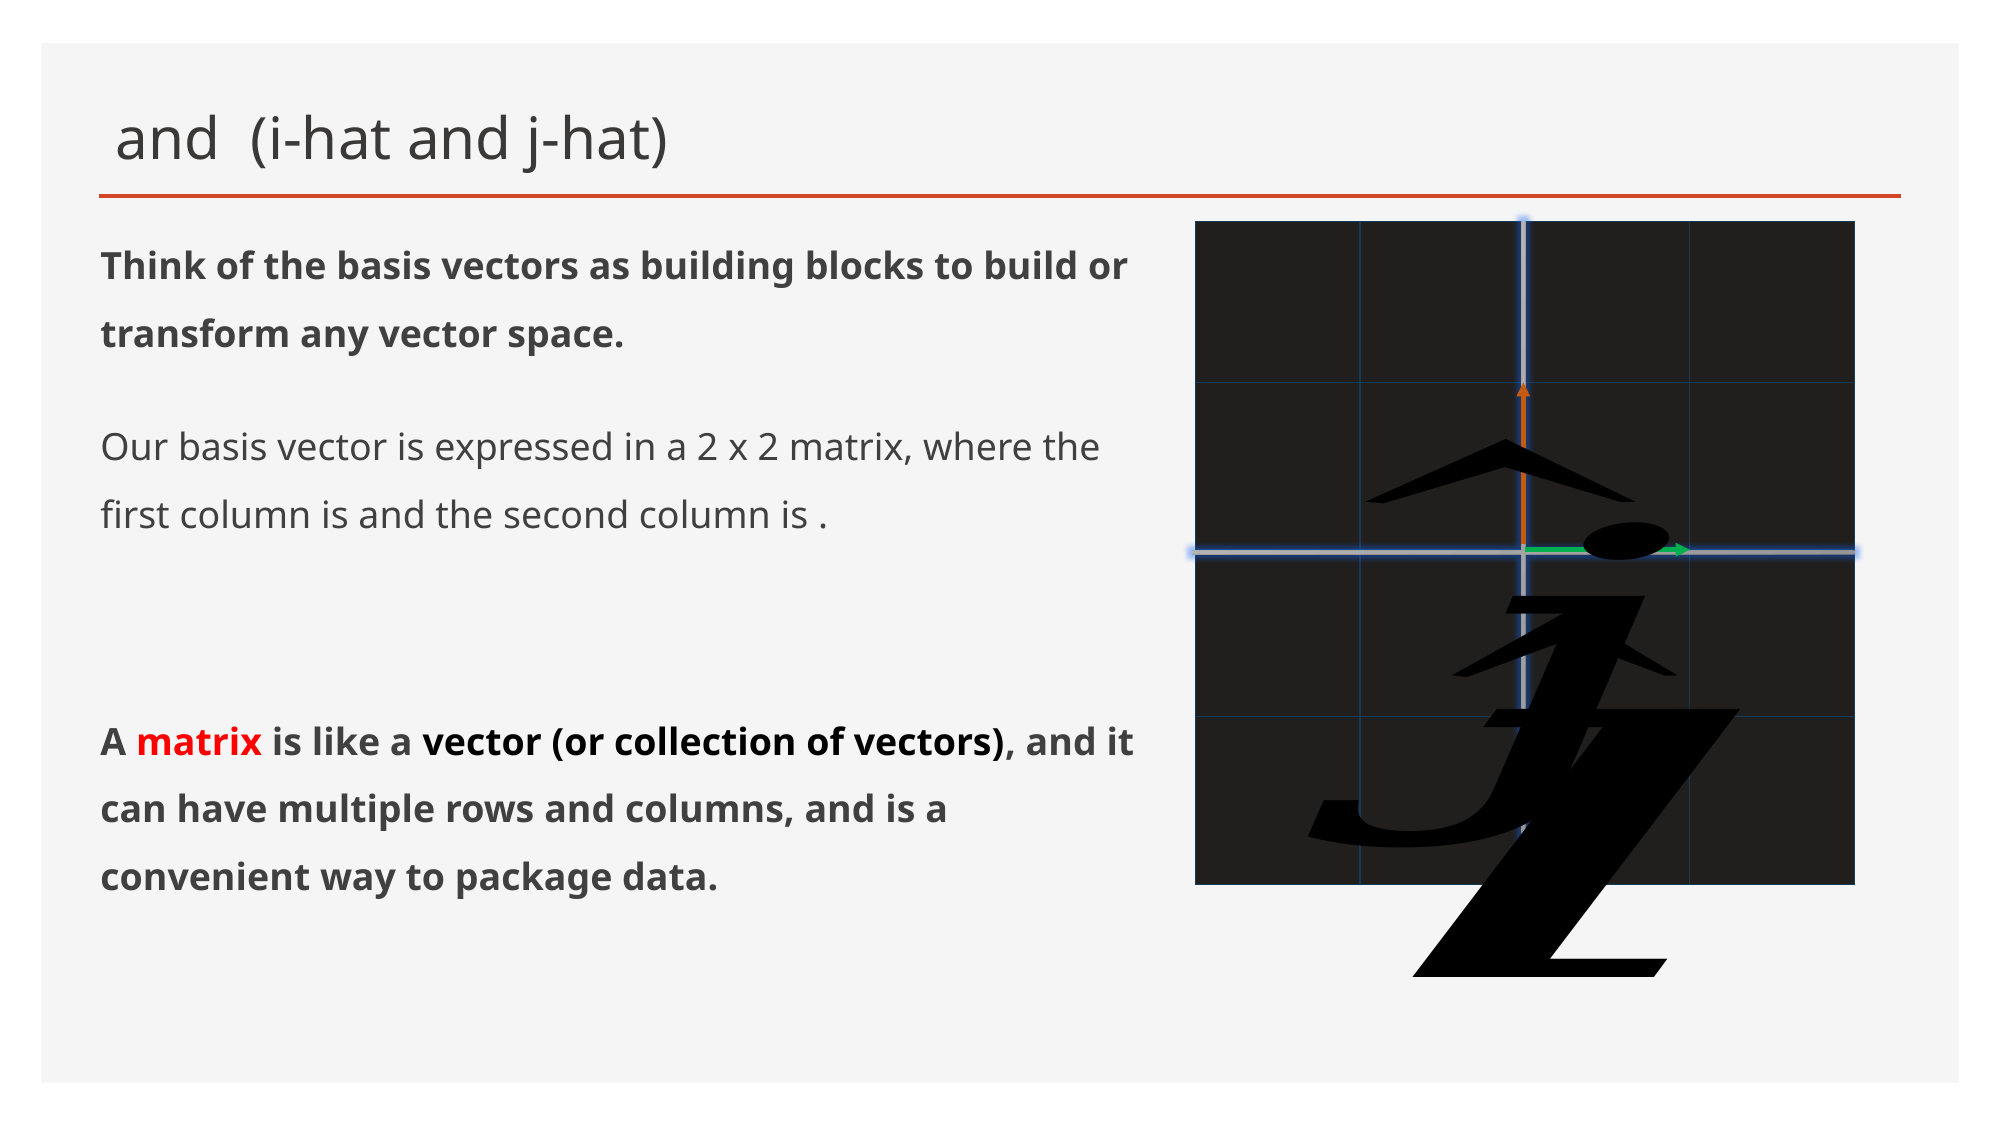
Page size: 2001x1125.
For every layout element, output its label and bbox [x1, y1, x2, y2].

text_box [1192, 221, 1855, 1052]
